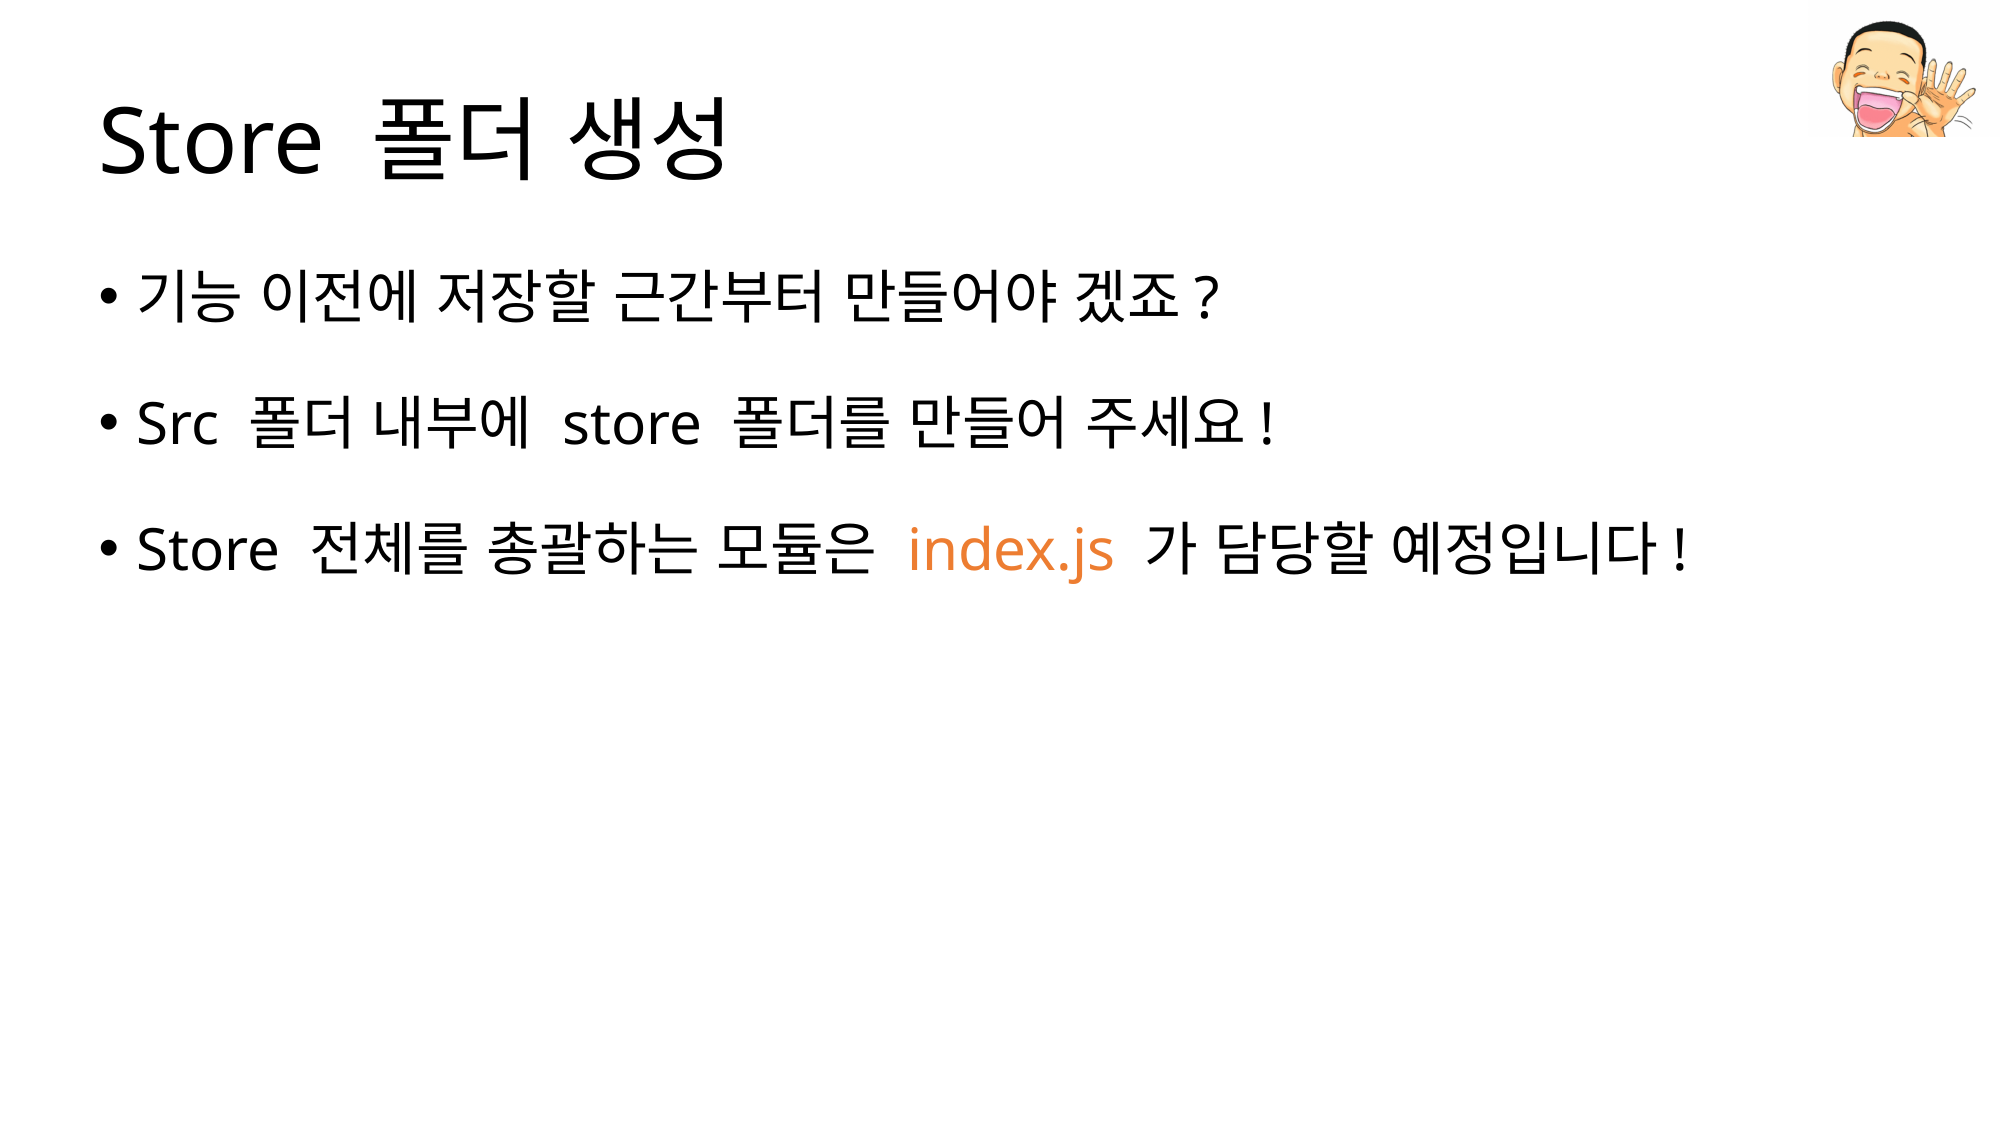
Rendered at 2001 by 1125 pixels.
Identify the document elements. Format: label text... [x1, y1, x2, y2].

list 기능 이전에 저장할 근간부터 만들어야 겠죠? Src 폴더 내부에 store 폴더를 만들어 주세요! Store 전체를 총괄하는 모듈은 index.js 가 담당할 예정입니다! [83, 217, 1931, 1125]
title Store 폴더 생성 [83, 0, 1931, 217]
picture [1931, 0, 2000, 137]
